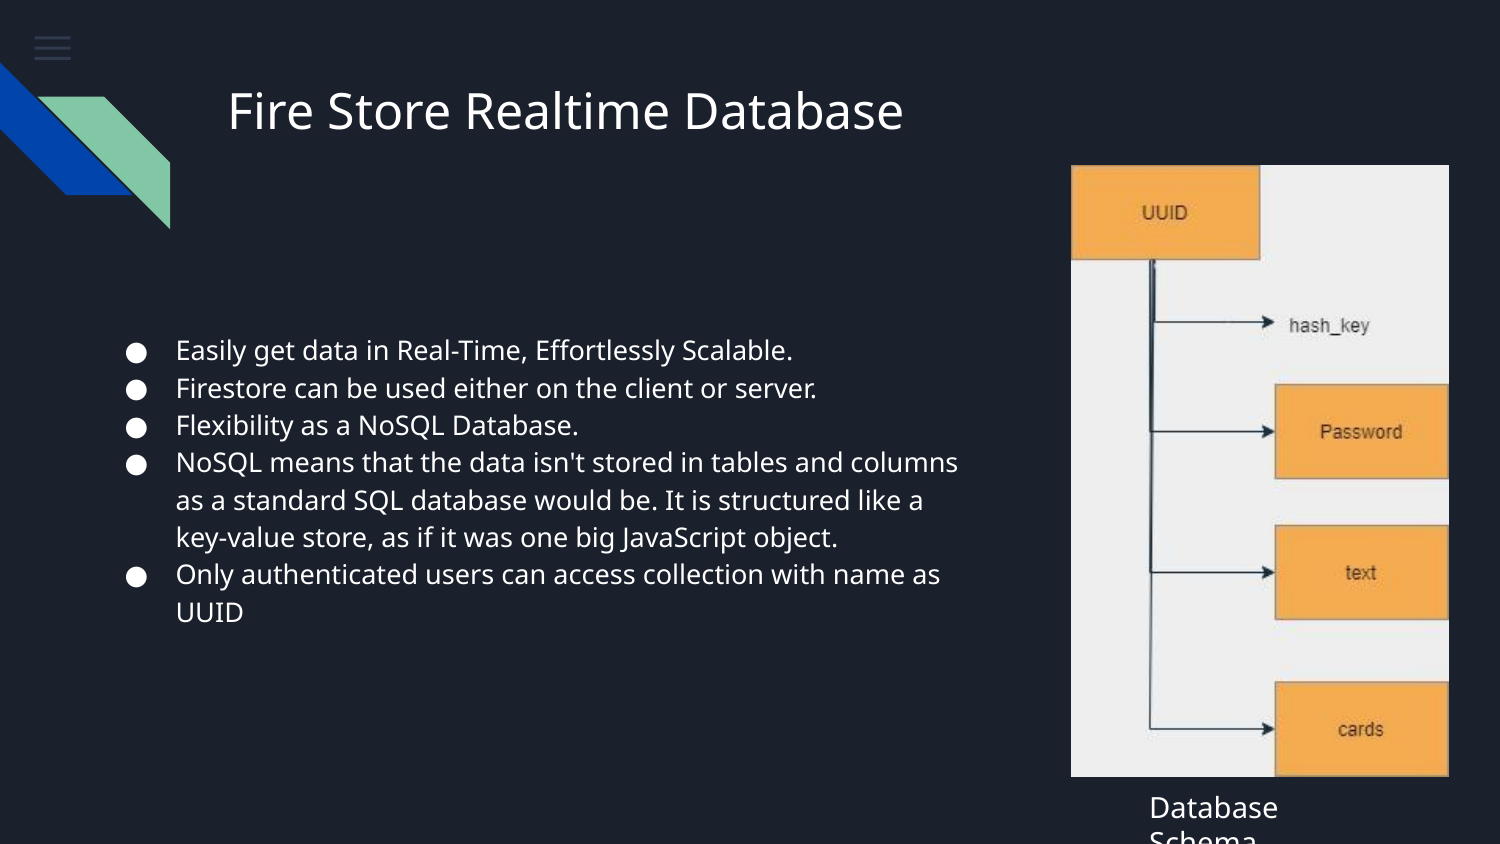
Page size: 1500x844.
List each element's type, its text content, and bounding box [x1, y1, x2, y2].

title Fire Store Realtime Database [212, 64, 1368, 215]
list Easily get data in Real-Time, Effortlessly Scalable. Firestore can be used either on the client or server. Flexibility as a NoSQL Database. NoSQL means that the data isn't stored in tables and columns as a standard SQL database would be. It is structured like a key-value store, as if it was one big JavaScript object. Only authenticated users can access collection with name as UUID [85, 313, 989, 629]
picture [1071, 165, 1449, 777]
text_box Database Schema [1134, 785, 1392, 844]
